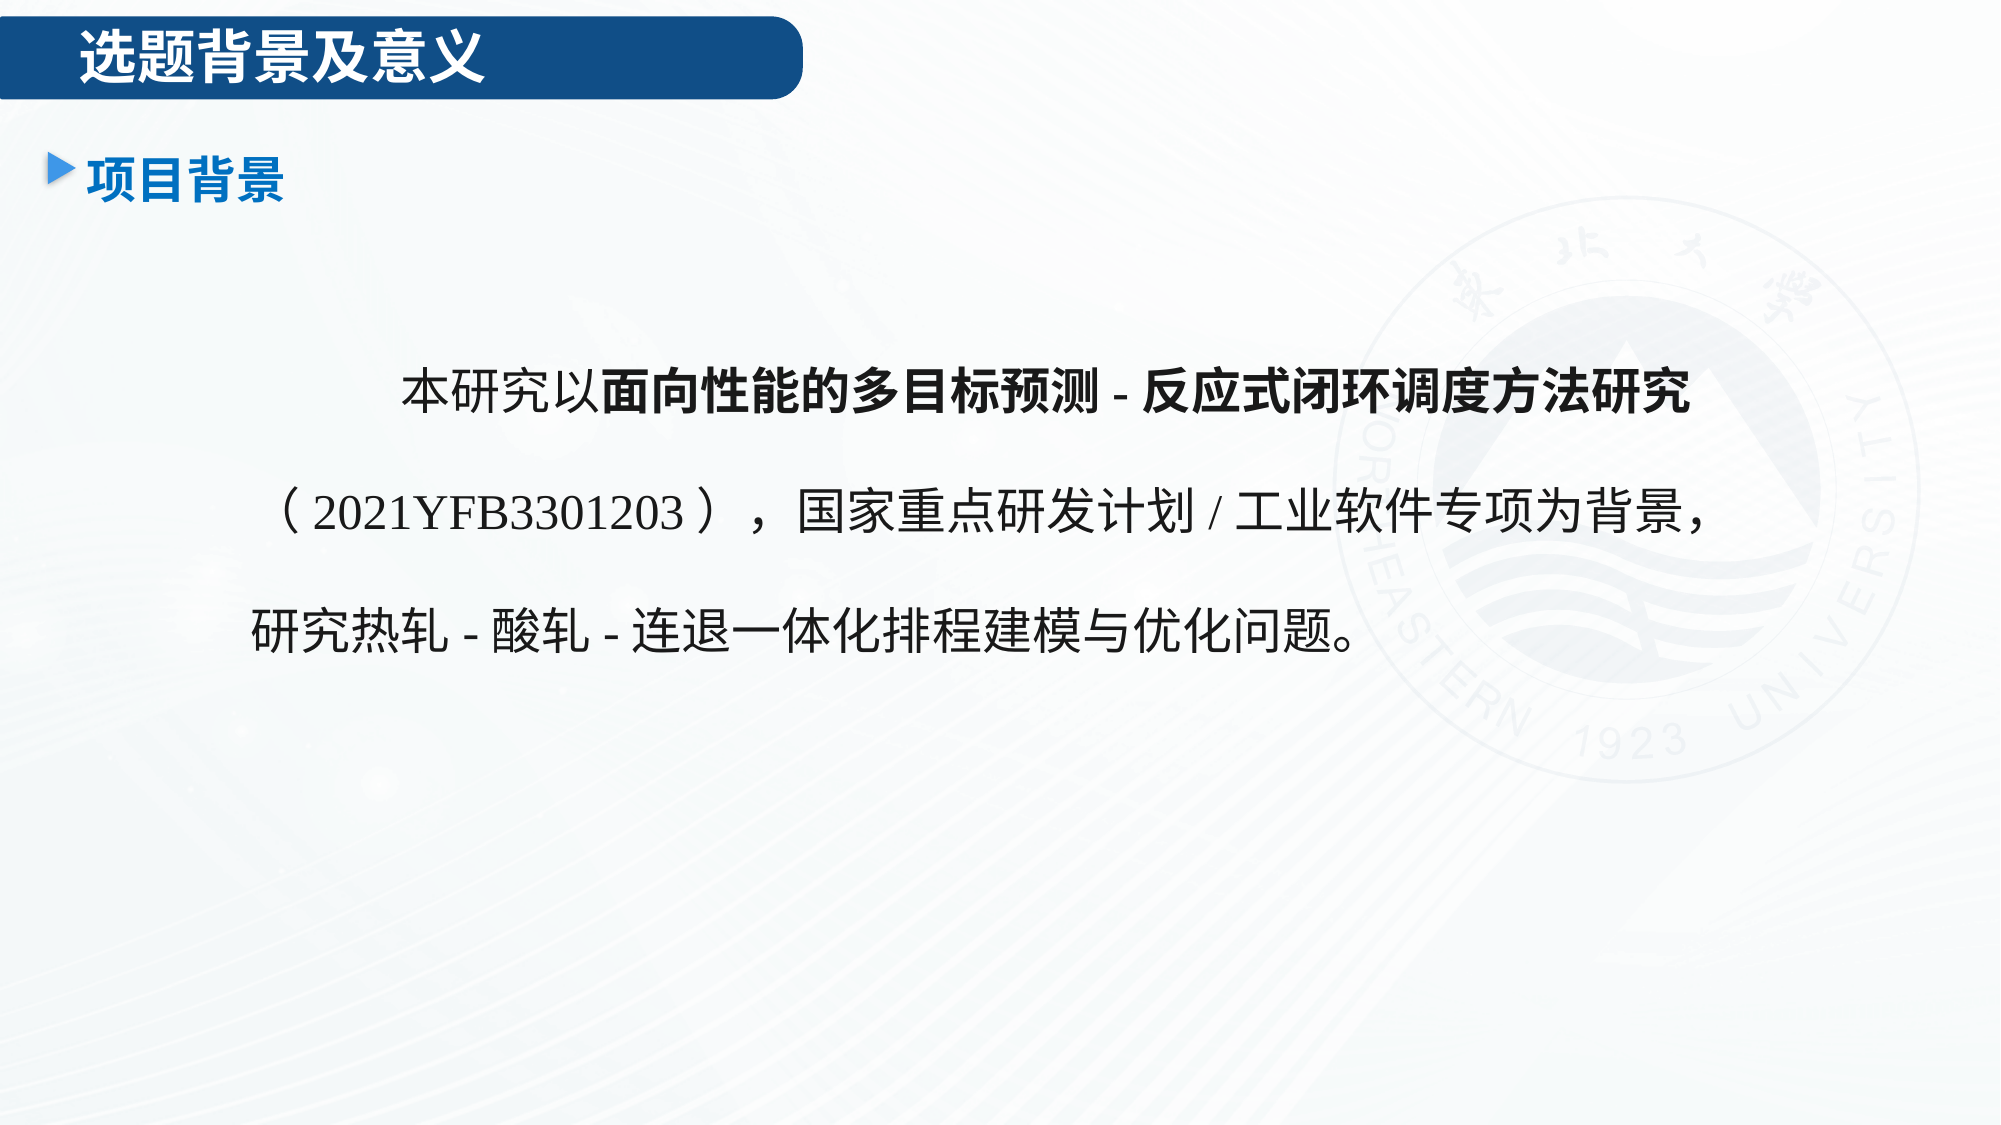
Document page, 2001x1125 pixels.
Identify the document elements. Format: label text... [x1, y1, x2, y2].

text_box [47, 110, 1026, 207]
text_box 本研究以面向性能的多目标预测-反应式闭环调度方法研究（2021YFB3301203），国家重点研发计划/工业软件专项为背景，研究热轧-酸轧-连退一体化排程建模与优化问题。 [235, 291, 1722, 667]
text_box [1, 12, 853, 99]
